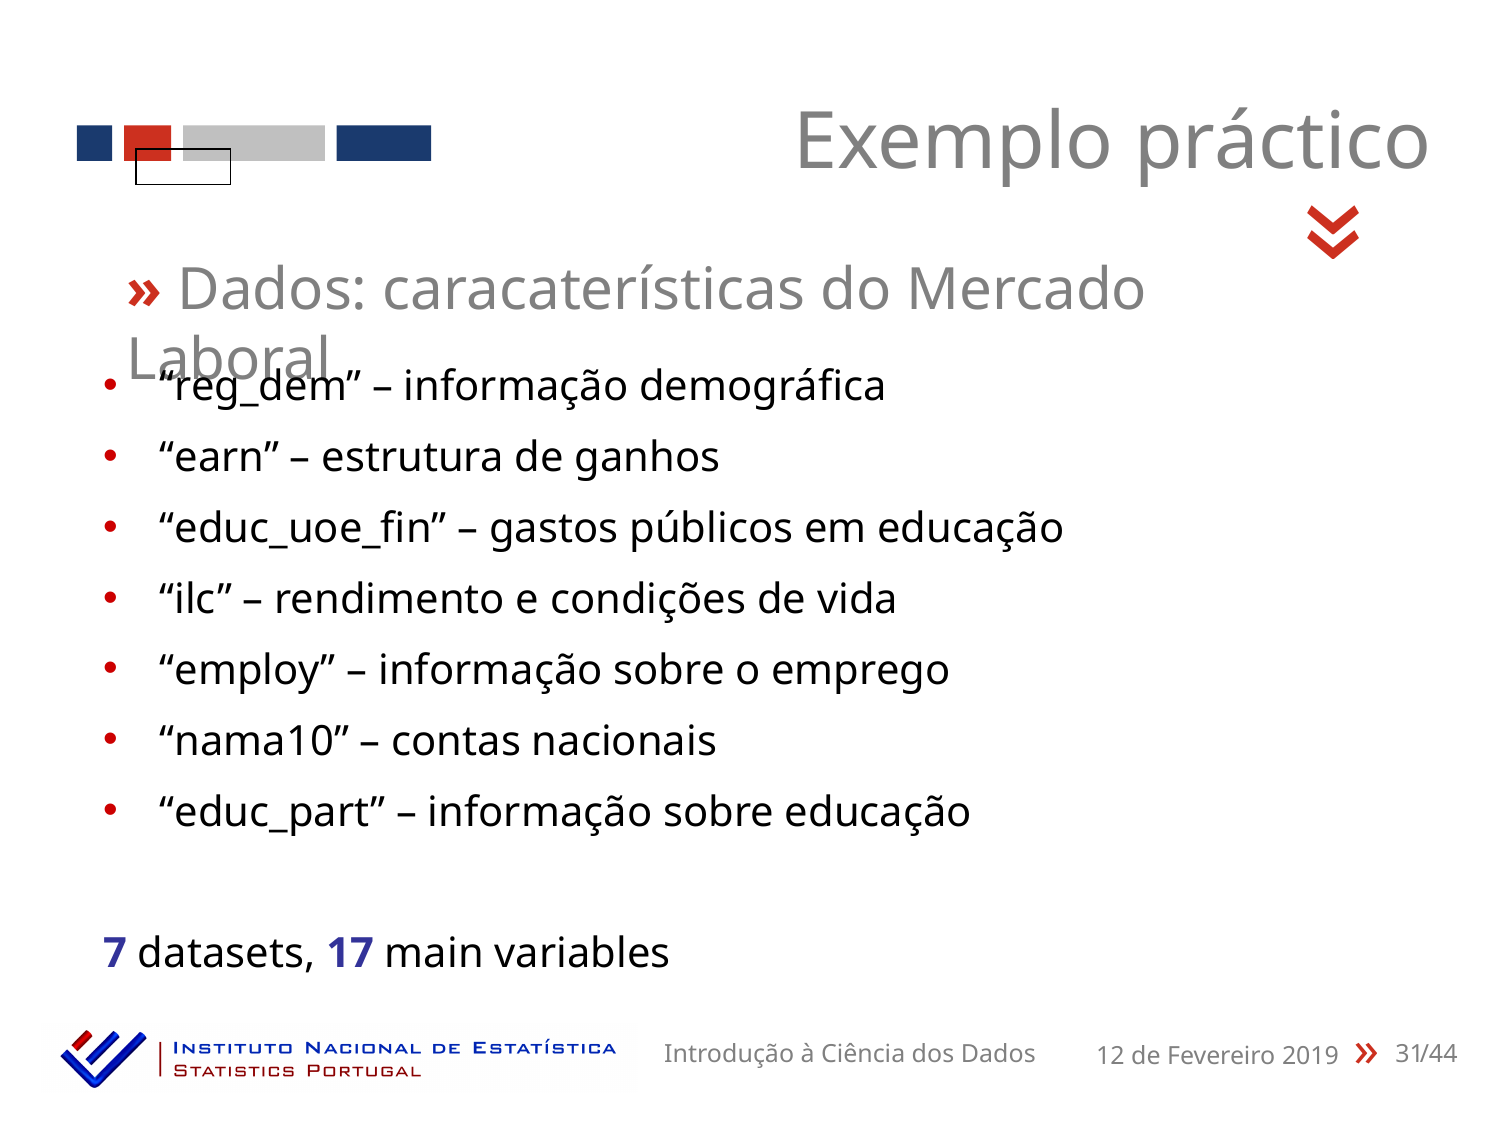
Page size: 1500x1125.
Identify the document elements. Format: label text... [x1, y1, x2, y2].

picture [41, 1023, 638, 1093]
text_box “reg_dem” – informação demográfica “earn” – estrutura de ganhos “educ_uoe_fin” – gastos públicos em educação “ilc” – rendimento e condições de vida “employ” – informação sobre o emprego “nama10” – contas nacionais “educ_part” – informação sobre educação 7 datasets, 17 main variables [88, 351, 1341, 984]
text_box 31 [1380, 1029, 1447, 1075]
text_box » Dados: caracaterísticas do Mercado Laboral [111, 243, 1376, 399]
text_box Exemplo práctico [454, 66, 1447, 207]
text_box « [1234, 207, 1400, 280]
